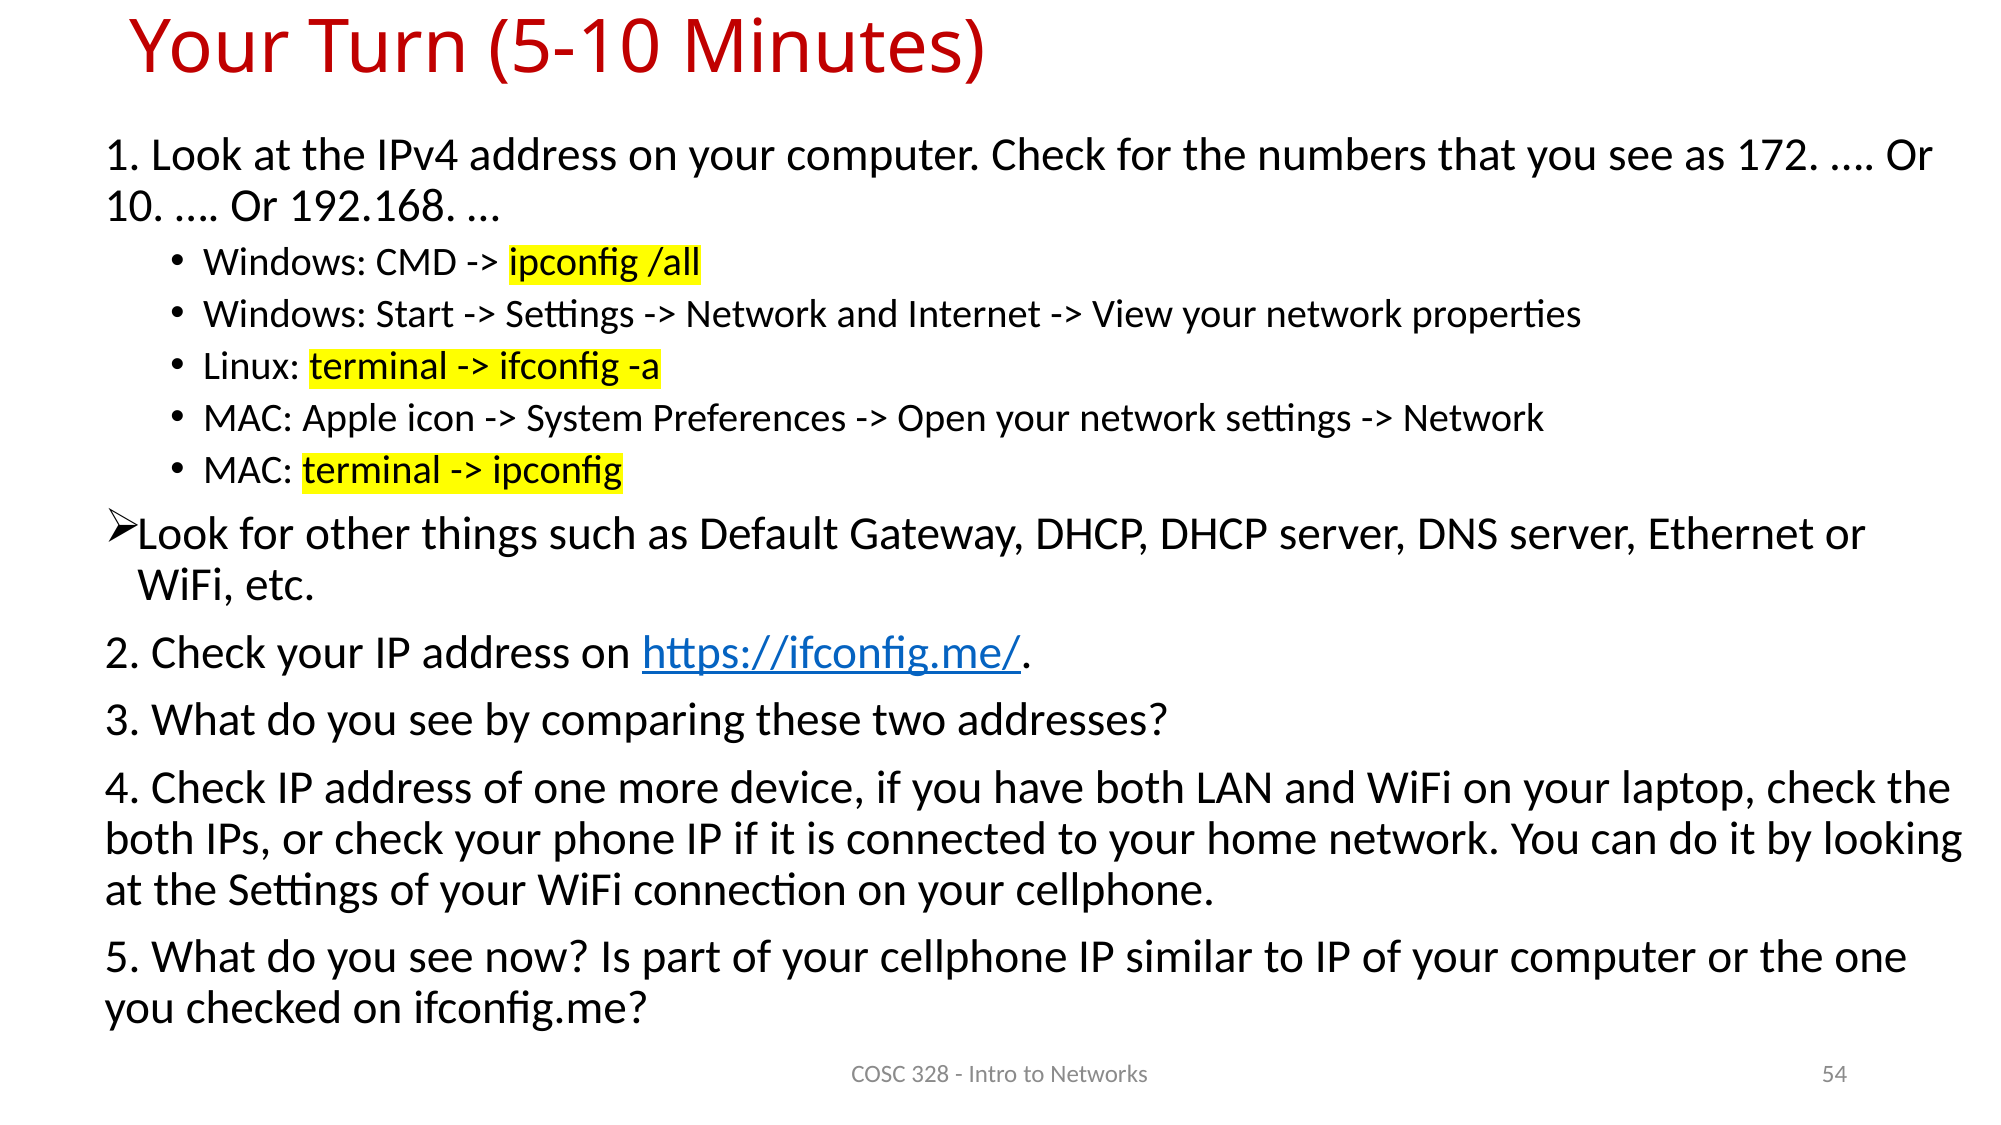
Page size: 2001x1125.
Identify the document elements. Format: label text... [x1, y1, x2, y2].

title Your Turn (5-10 Minutes) [115, 1, 1841, 97]
slide_number 54 [1412, 1042, 1863, 1103]
list 1. Look at the IPv4 address on your computer. Check for the numbers that you see as 172. …. Or 10. …. Or 192.168. … Windows: CMD -> ipconfig /all Windows: Start -> Settings -> Network and Internet -> View your network properties Linux: terminal -> ifconfig -a MAC: Apple icon -> System Preferences -> Open your network settings -> Network MAC: terminal -> ipconfig Look for other things such as Default Gateway, DHCP, DHCP server, DNS server, Ethernet or WiFi, etc. 2. Check your IP address on https://ifconfig.me/. 3. What do you see by comparing these two addresses? 4. Check IP address of one more device, if you have both LAN and WiFi on your laptop, check the both IPs, or check your phone IP if it is connected to your home network. You can do it by looking at the Settings of your WiFi connection on your cellphone. 5. What do you see now? Is part of your cellphone IP similar to IP of your computer or the one you checked on ifconfig.me? [89, 122, 1983, 1043]
footer COSC 328 - Intro to Networks [662, 1042, 1338, 1103]
